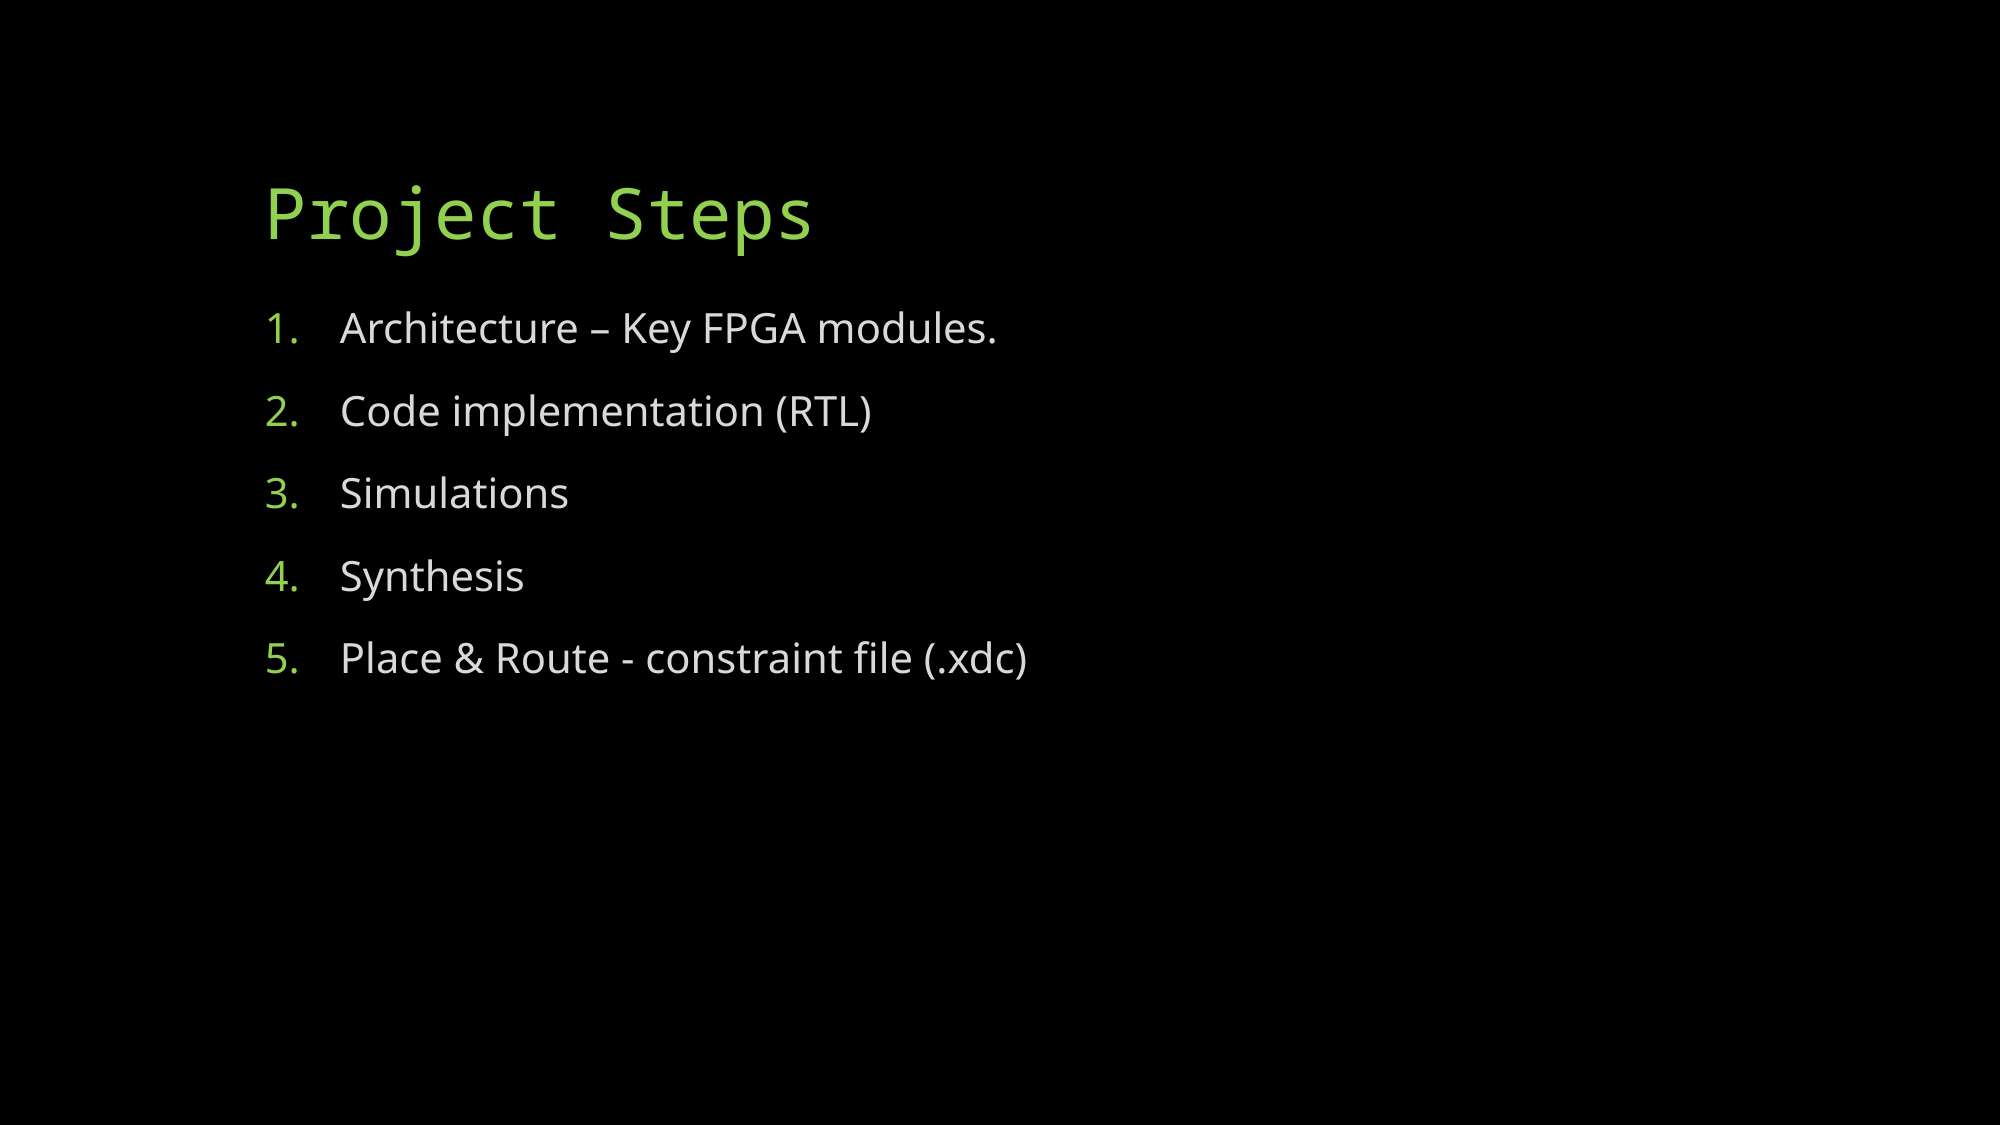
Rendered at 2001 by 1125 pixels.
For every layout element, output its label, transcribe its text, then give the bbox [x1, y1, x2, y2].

list Architecture – Key FPGA modules. Code implementation (RTL) Simulations Synthesis Place & Route - constraint file (.xdc) [249, 299, 1750, 1000]
title Project Steps [249, 75, 1750, 263]
